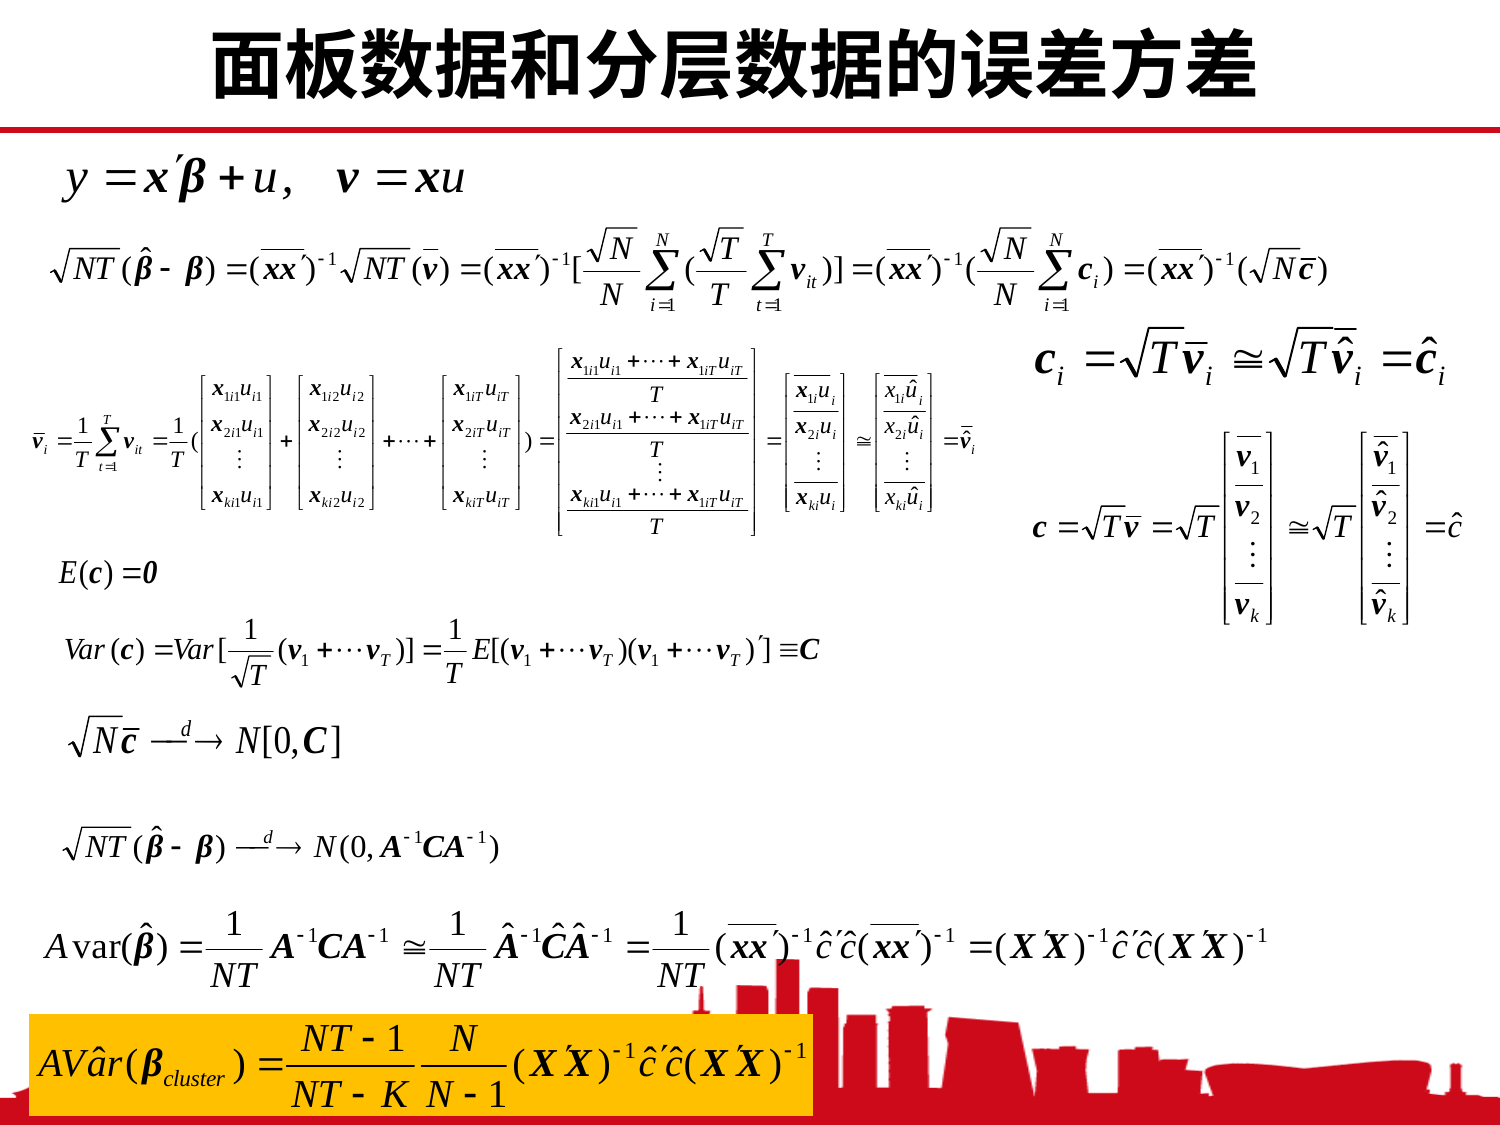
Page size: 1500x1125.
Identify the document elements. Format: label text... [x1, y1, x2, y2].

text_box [53, 553, 163, 598]
text_box 面板数据和分层数据的误差方差 [29, 10, 1440, 116]
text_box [53, 147, 477, 213]
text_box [61, 610, 827, 696]
picture [0, 959, 1500, 1125]
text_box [29, 344, 980, 542]
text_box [29, 1013, 813, 1116]
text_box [1027, 317, 1455, 398]
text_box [56, 820, 505, 871]
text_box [1028, 425, 1469, 633]
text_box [61, 707, 347, 771]
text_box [44, 219, 1333, 319]
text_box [36, 900, 1274, 995]
